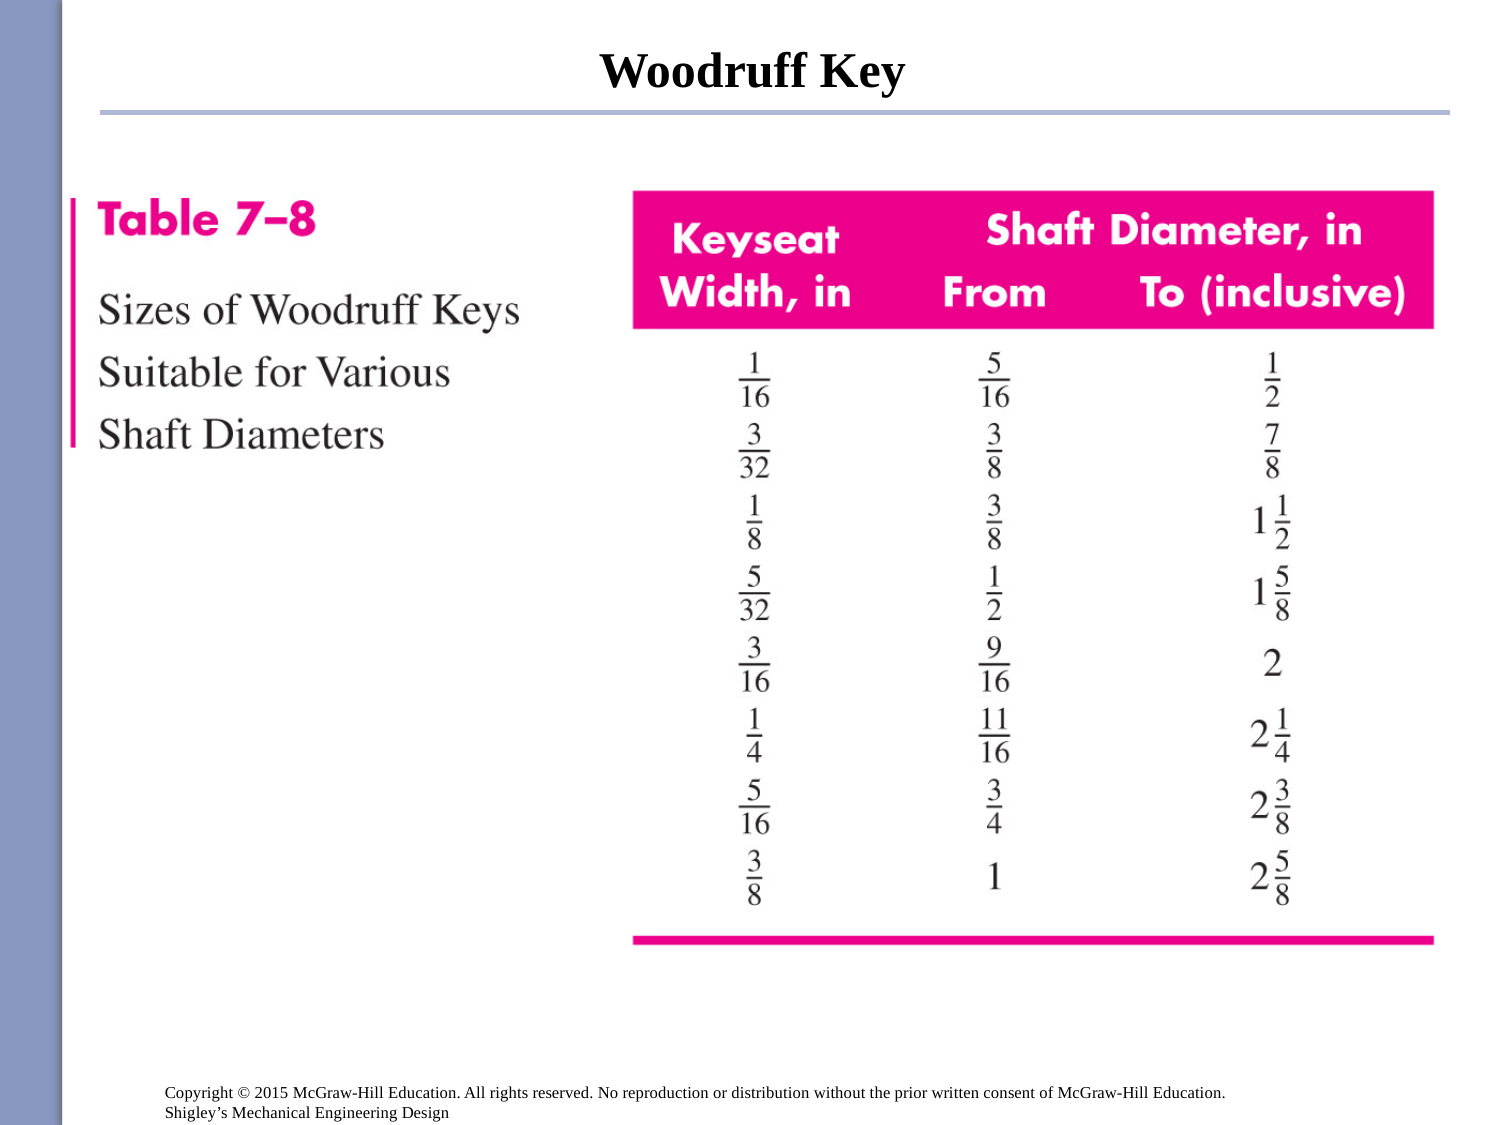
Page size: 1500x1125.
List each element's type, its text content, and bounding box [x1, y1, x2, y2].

title Woodruff Key [137, 30, 1368, 106]
picture [67, 162, 1439, 951]
